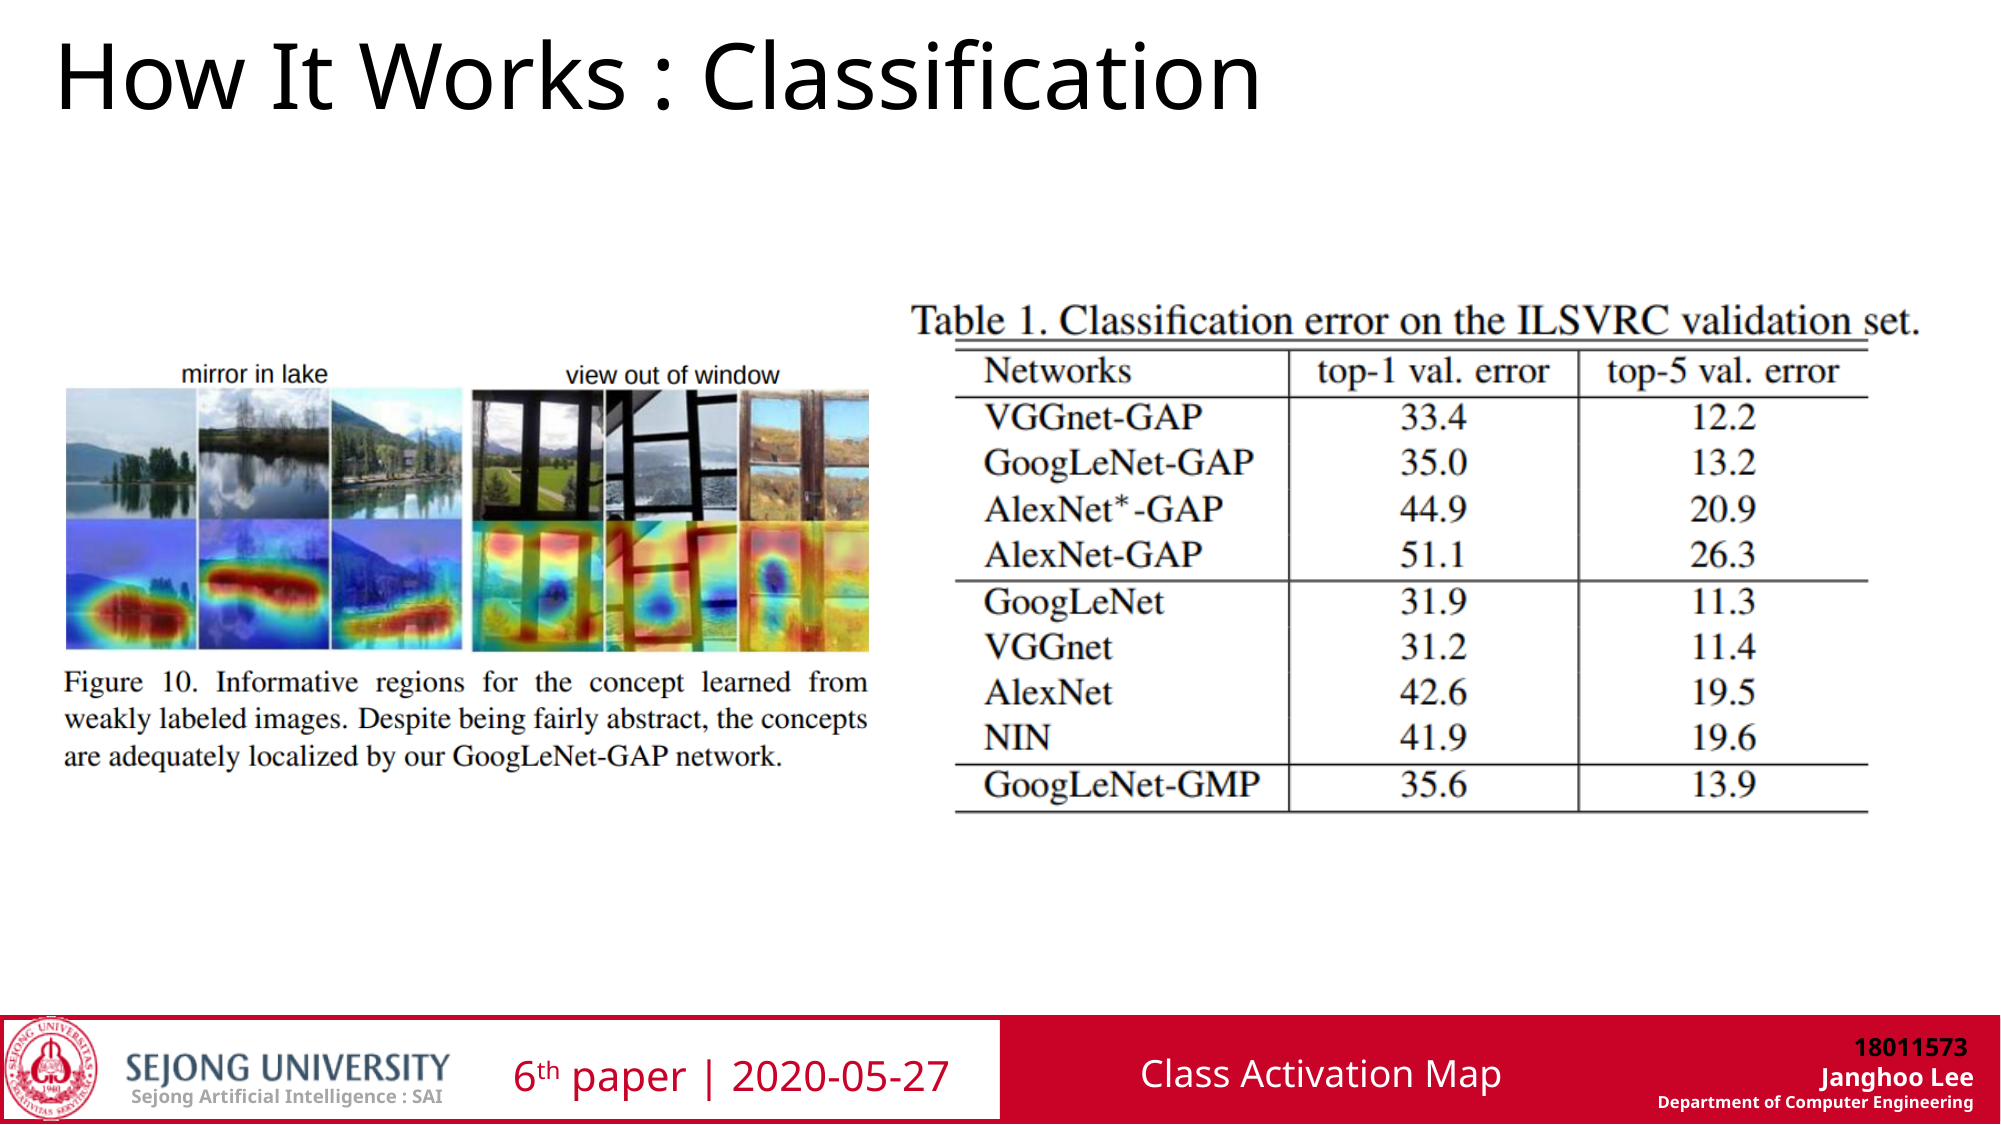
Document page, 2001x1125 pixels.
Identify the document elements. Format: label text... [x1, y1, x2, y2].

title How It Works : Classification [38, 0, 1958, 160]
picture [896, 288, 1931, 836]
picture [4, 1016, 451, 1121]
picture [55, 345, 879, 784]
